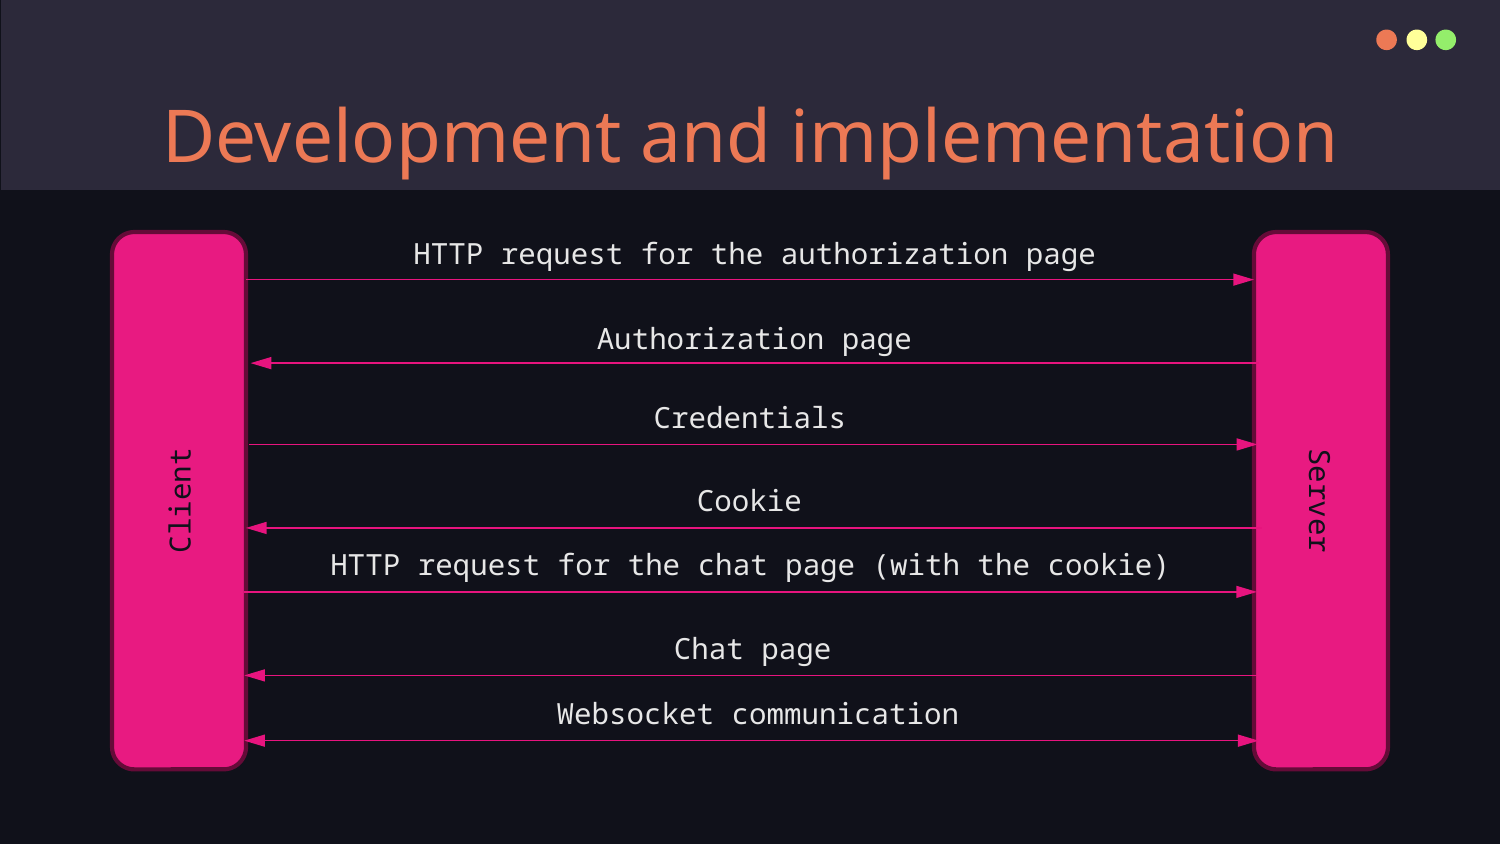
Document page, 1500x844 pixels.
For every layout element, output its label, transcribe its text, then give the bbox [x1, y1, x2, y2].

text_box Client [109, 229, 249, 772]
text_box Credentials [638, 392, 862, 443]
text_box Authorization page [582, 312, 927, 362]
text_box Cookie [682, 475, 817, 525]
title Development and implementation [75, 74, 1427, 169]
text_box HTTP request for the authorization page [398, 227, 1111, 278]
text_box HTTP request for the chat page (with the cookie) [315, 539, 1186, 589]
text_box Chat page [659, 622, 847, 673]
text_box Server [1251, 229, 1391, 772]
text_box Websocket communication [541, 687, 975, 738]
